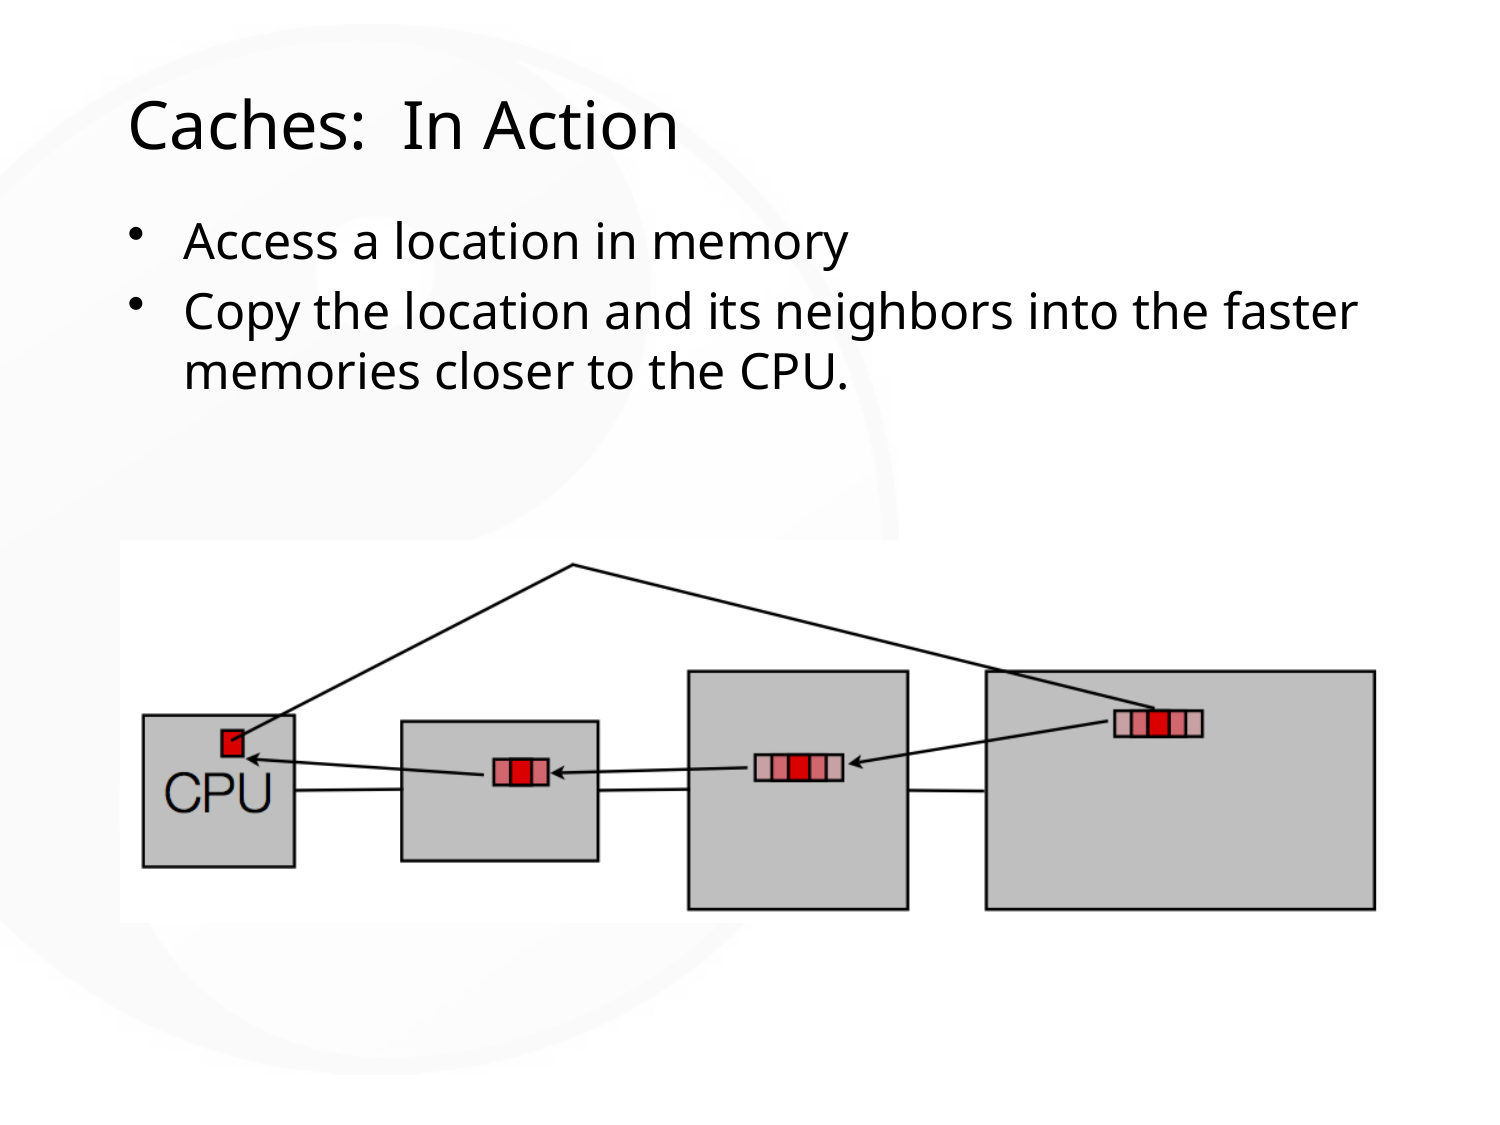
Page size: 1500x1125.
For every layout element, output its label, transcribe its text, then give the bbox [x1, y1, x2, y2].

list Access a location in memory Copy the location and its neighbors into the faster memories closer to the CPU. [112, 201, 1388, 1038]
picture [120, 540, 1390, 923]
title Caches: In Action [112, 60, 1388, 186]
